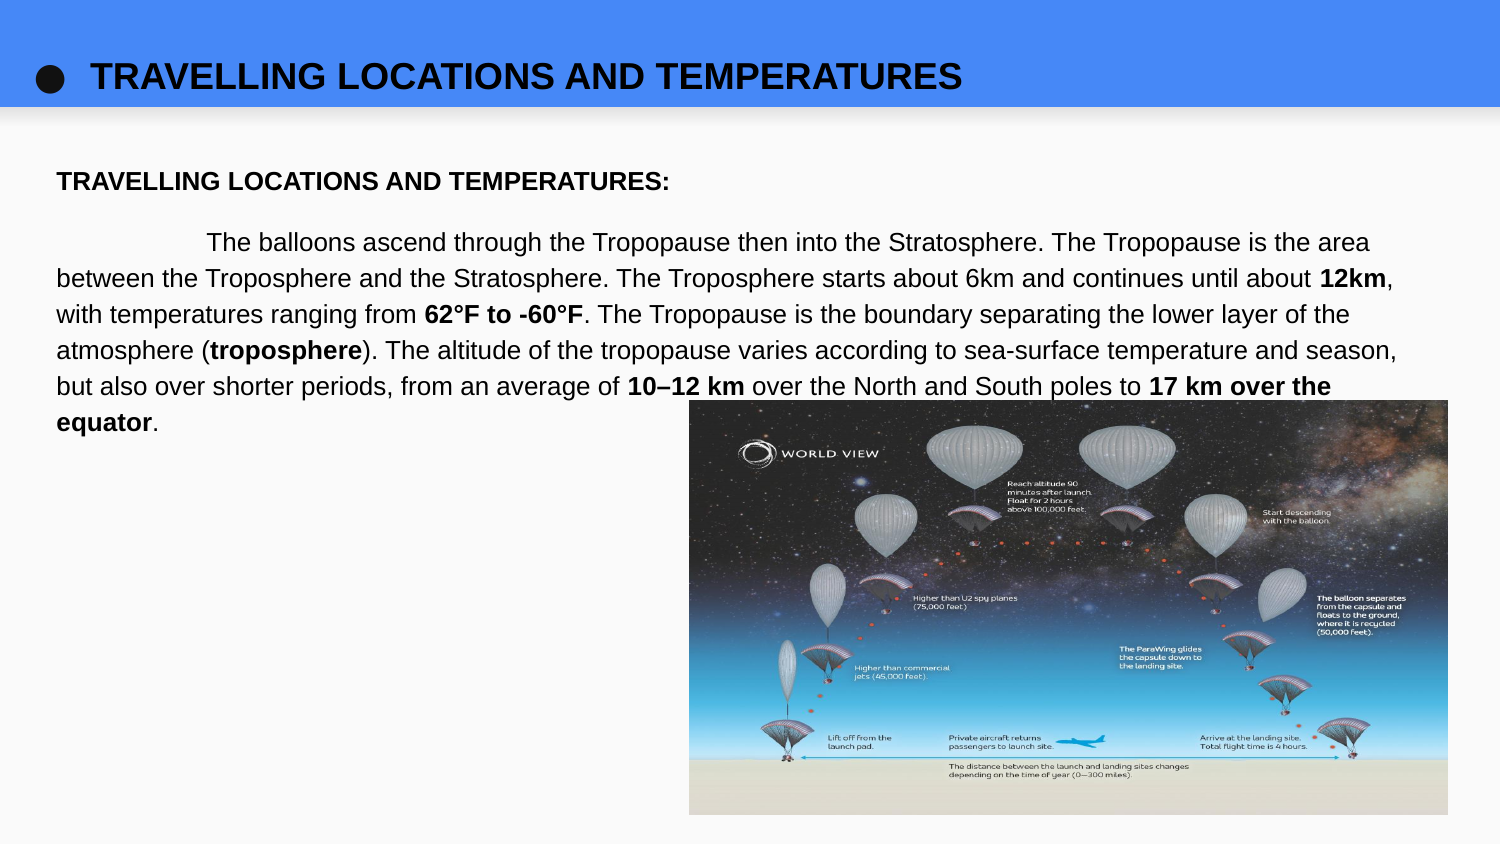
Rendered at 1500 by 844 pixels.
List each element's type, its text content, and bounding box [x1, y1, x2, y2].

title TRAVELLING LOCATIONS AND TEMPERATURES [0, 0, 1448, 222]
text_box TRAVELLING LOCATIONS AND TEMPERATURES: The balloons ascend through the Tropopause then into the Stratosphere. The Tropopause is the area between the Troposphere and the Stratosphere. The Troposphere starts about 6km and continues until about 12km, with temperatures ranging from 62°F to -60°F. The Tropopause is the boundary separating the lower layer of the atmosphere (troposphere). The altitude of the tropopause varies according to sea-surface temperature and season, but also over shorter periods, from an average of 10–12 km over the North and South poles to 17 km over the equator. [41, 145, 1416, 512]
picture [688, 399, 1449, 815]
